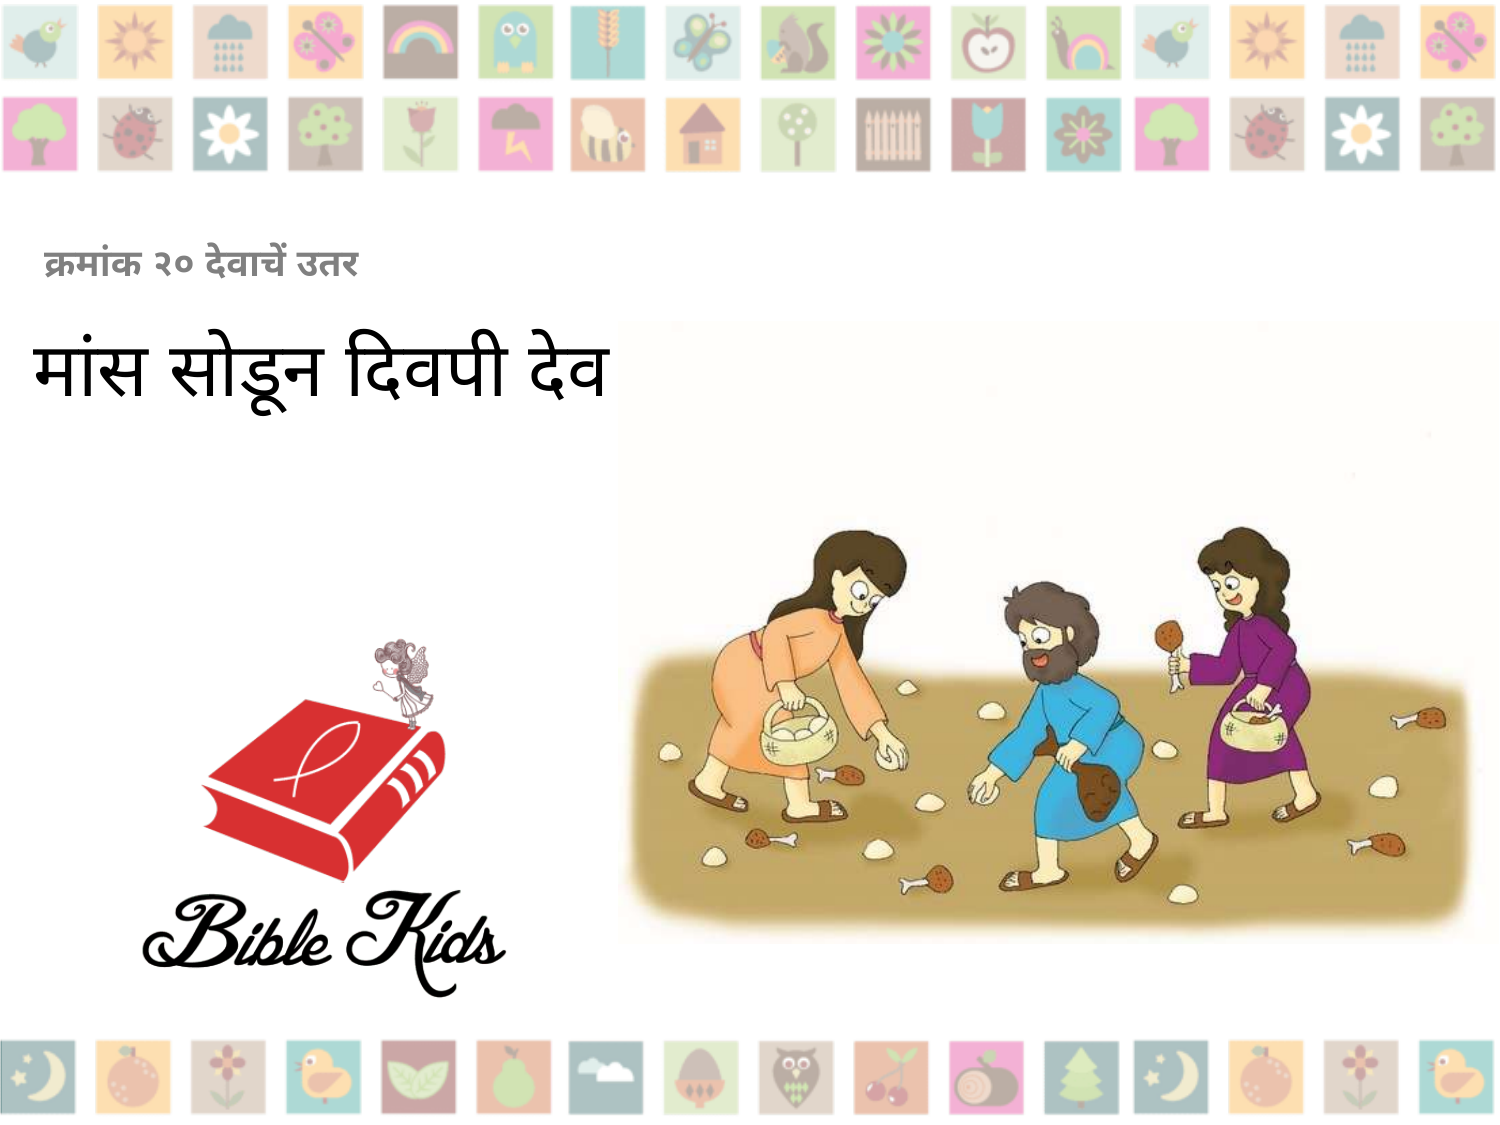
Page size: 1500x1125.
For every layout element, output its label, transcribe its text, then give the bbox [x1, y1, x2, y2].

text_box मांस सोडून दिवपी देव [0, 314, 644, 420]
text_box क्रमांक २० देवाचें उतर [29, 231, 514, 292]
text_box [0, 3, 1500, 181]
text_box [0, 1028, 1500, 1118]
picture [117, 600, 544, 1027]
picture [618, 321, 1500, 945]
